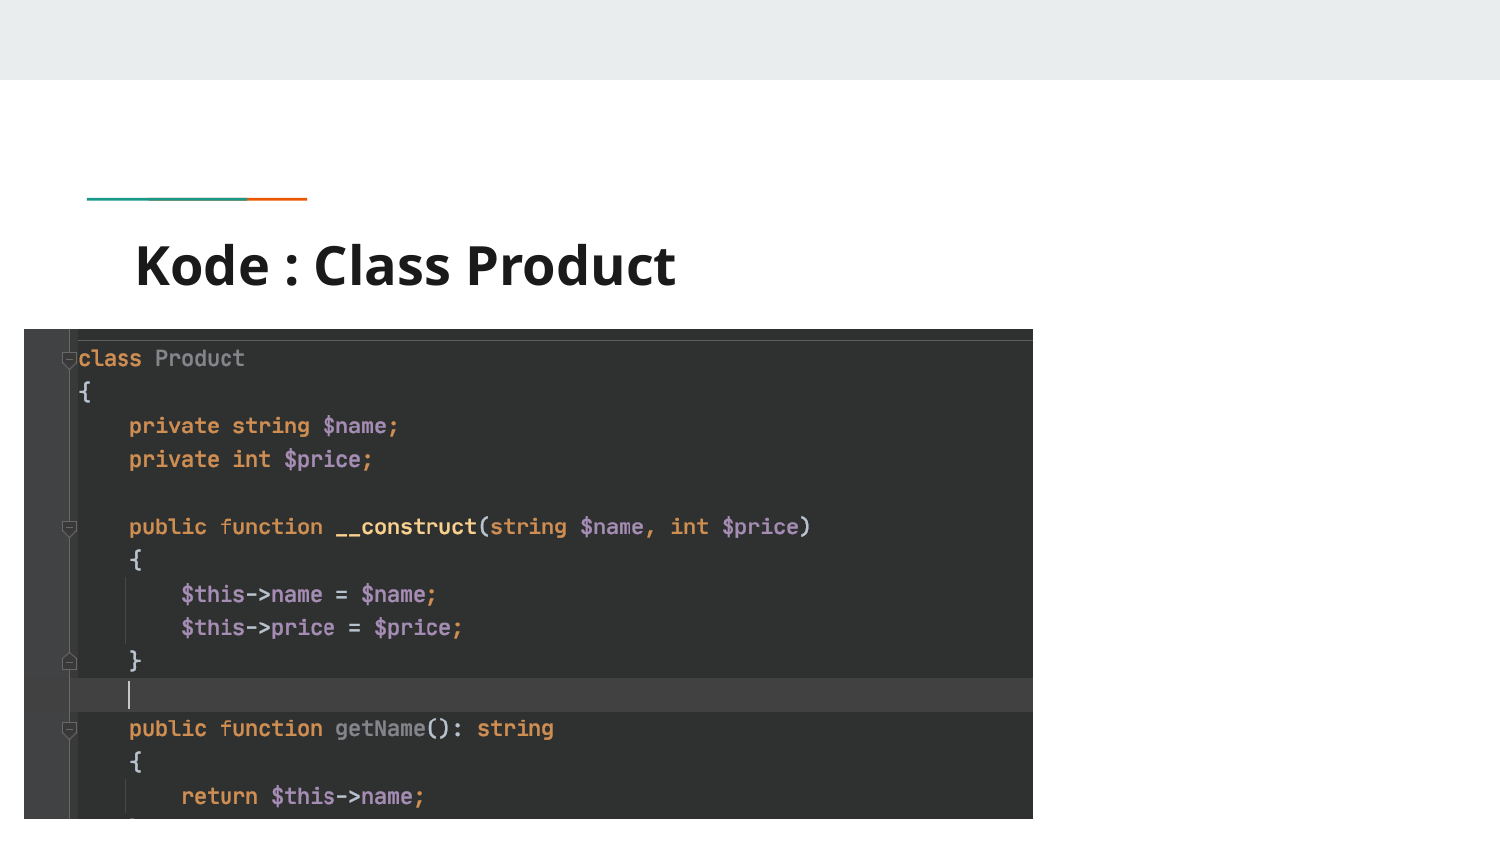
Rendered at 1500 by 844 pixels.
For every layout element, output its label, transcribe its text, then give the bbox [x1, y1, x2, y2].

title Kode : Class Product [119, 216, 1381, 305]
picture [24, 328, 1034, 819]
